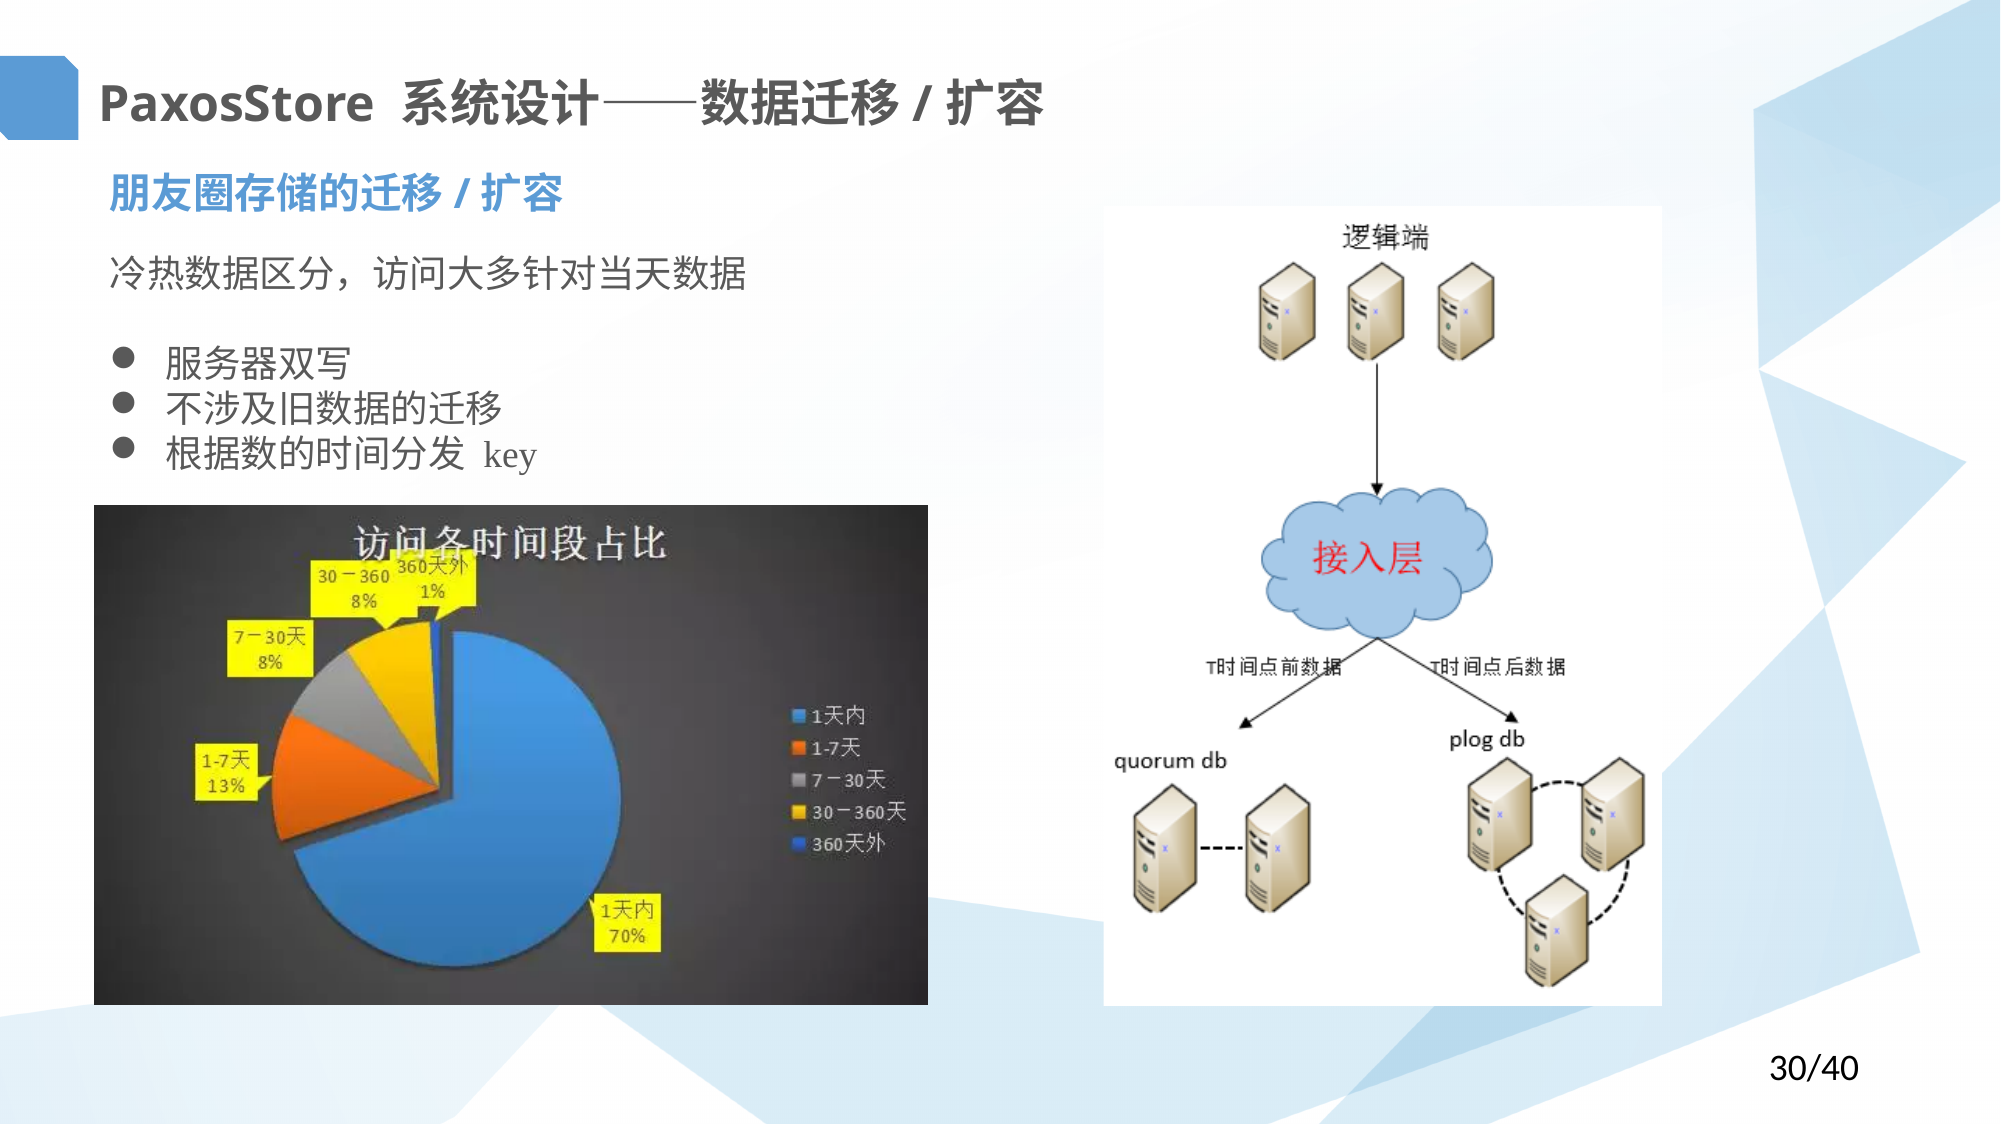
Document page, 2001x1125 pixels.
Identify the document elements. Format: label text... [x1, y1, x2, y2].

text_box PaxosStore 系统设计——数据迁移/扩容 [83, 64, 1060, 140]
picture [0, 0, 2001, 1124]
text_box 朋友圈存储的迁移/扩容 [94, 159, 1087, 225]
text_box [0, 54, 80, 141]
text_box 冷热数据区分，访问大多针对当天数据 服务器双写 不涉及旧数据的迁移 根据数的时间分发 key [94, 242, 995, 483]
